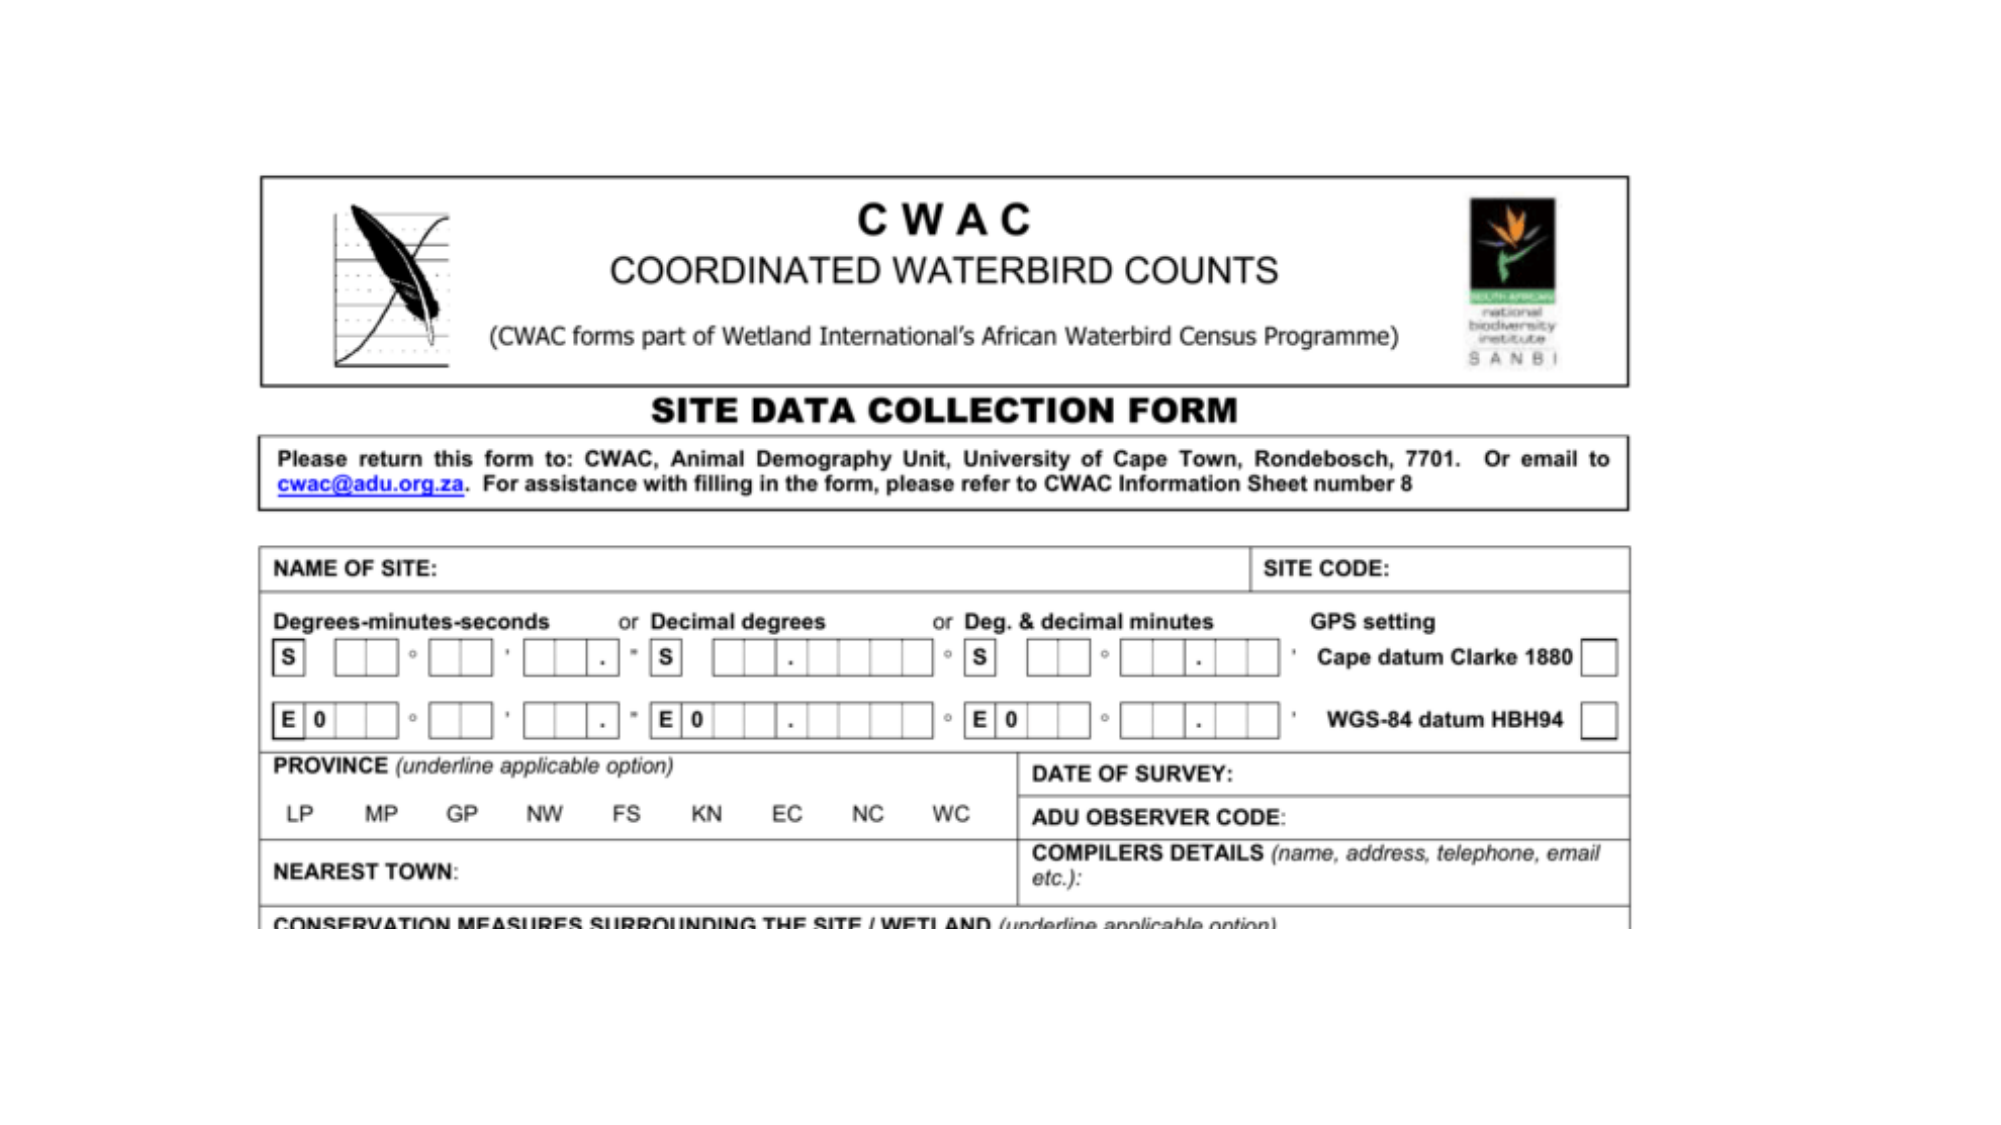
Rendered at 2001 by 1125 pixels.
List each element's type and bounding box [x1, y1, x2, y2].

picture [204, 138, 1670, 929]
